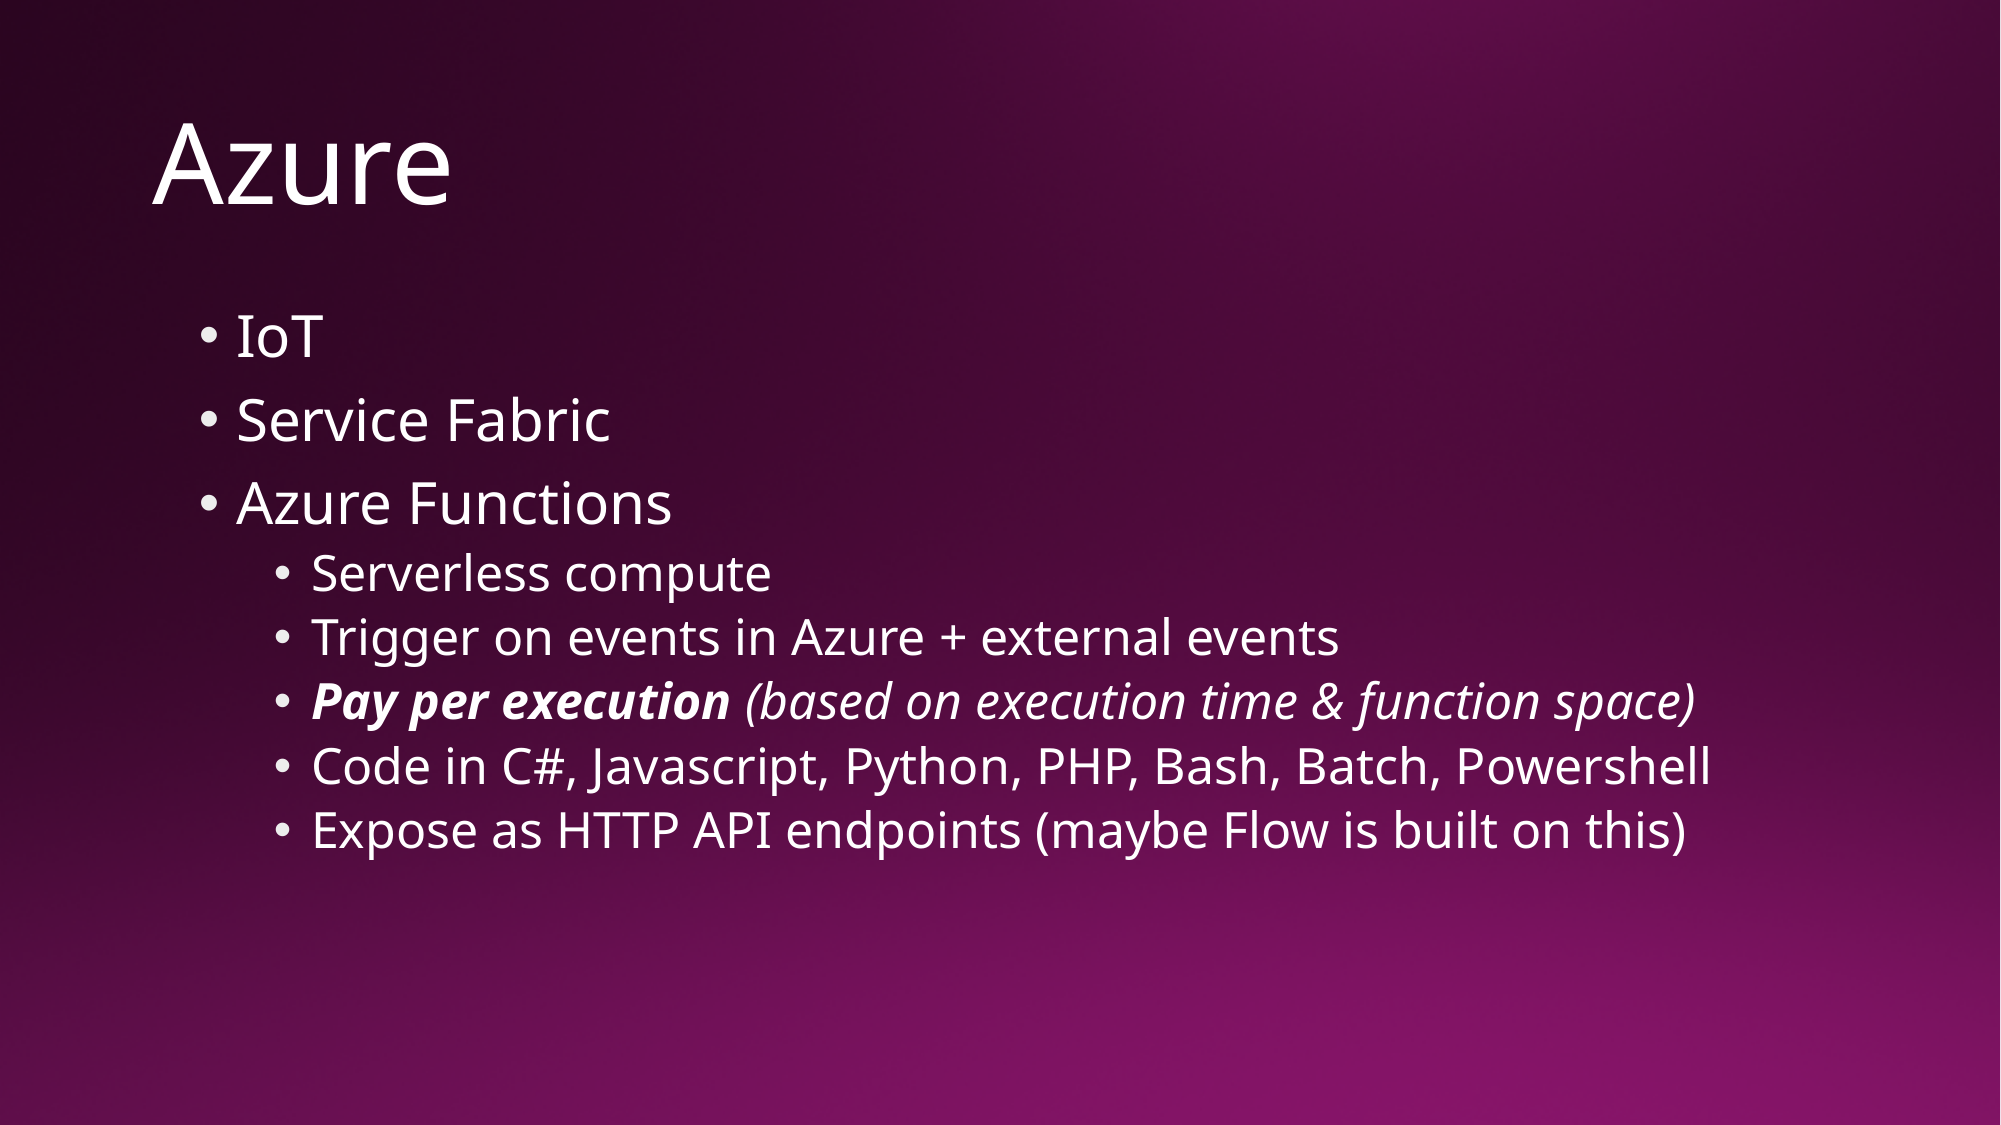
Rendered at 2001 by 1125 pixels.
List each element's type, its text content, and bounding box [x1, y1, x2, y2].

list IoT Service Fabric Azure Functions Serverless compute Trigger on events in Azure + external events Pay per execution (based on execution time & function space) Code in C#, Javascript, Python, PHP, Bash, Batch, Powershell Expose as HTTP API endpoints (maybe Flow is built on this) [183, 299, 1863, 1014]
title Azure [137, 59, 1863, 278]
picture [0, 0, 2001, 1125]
